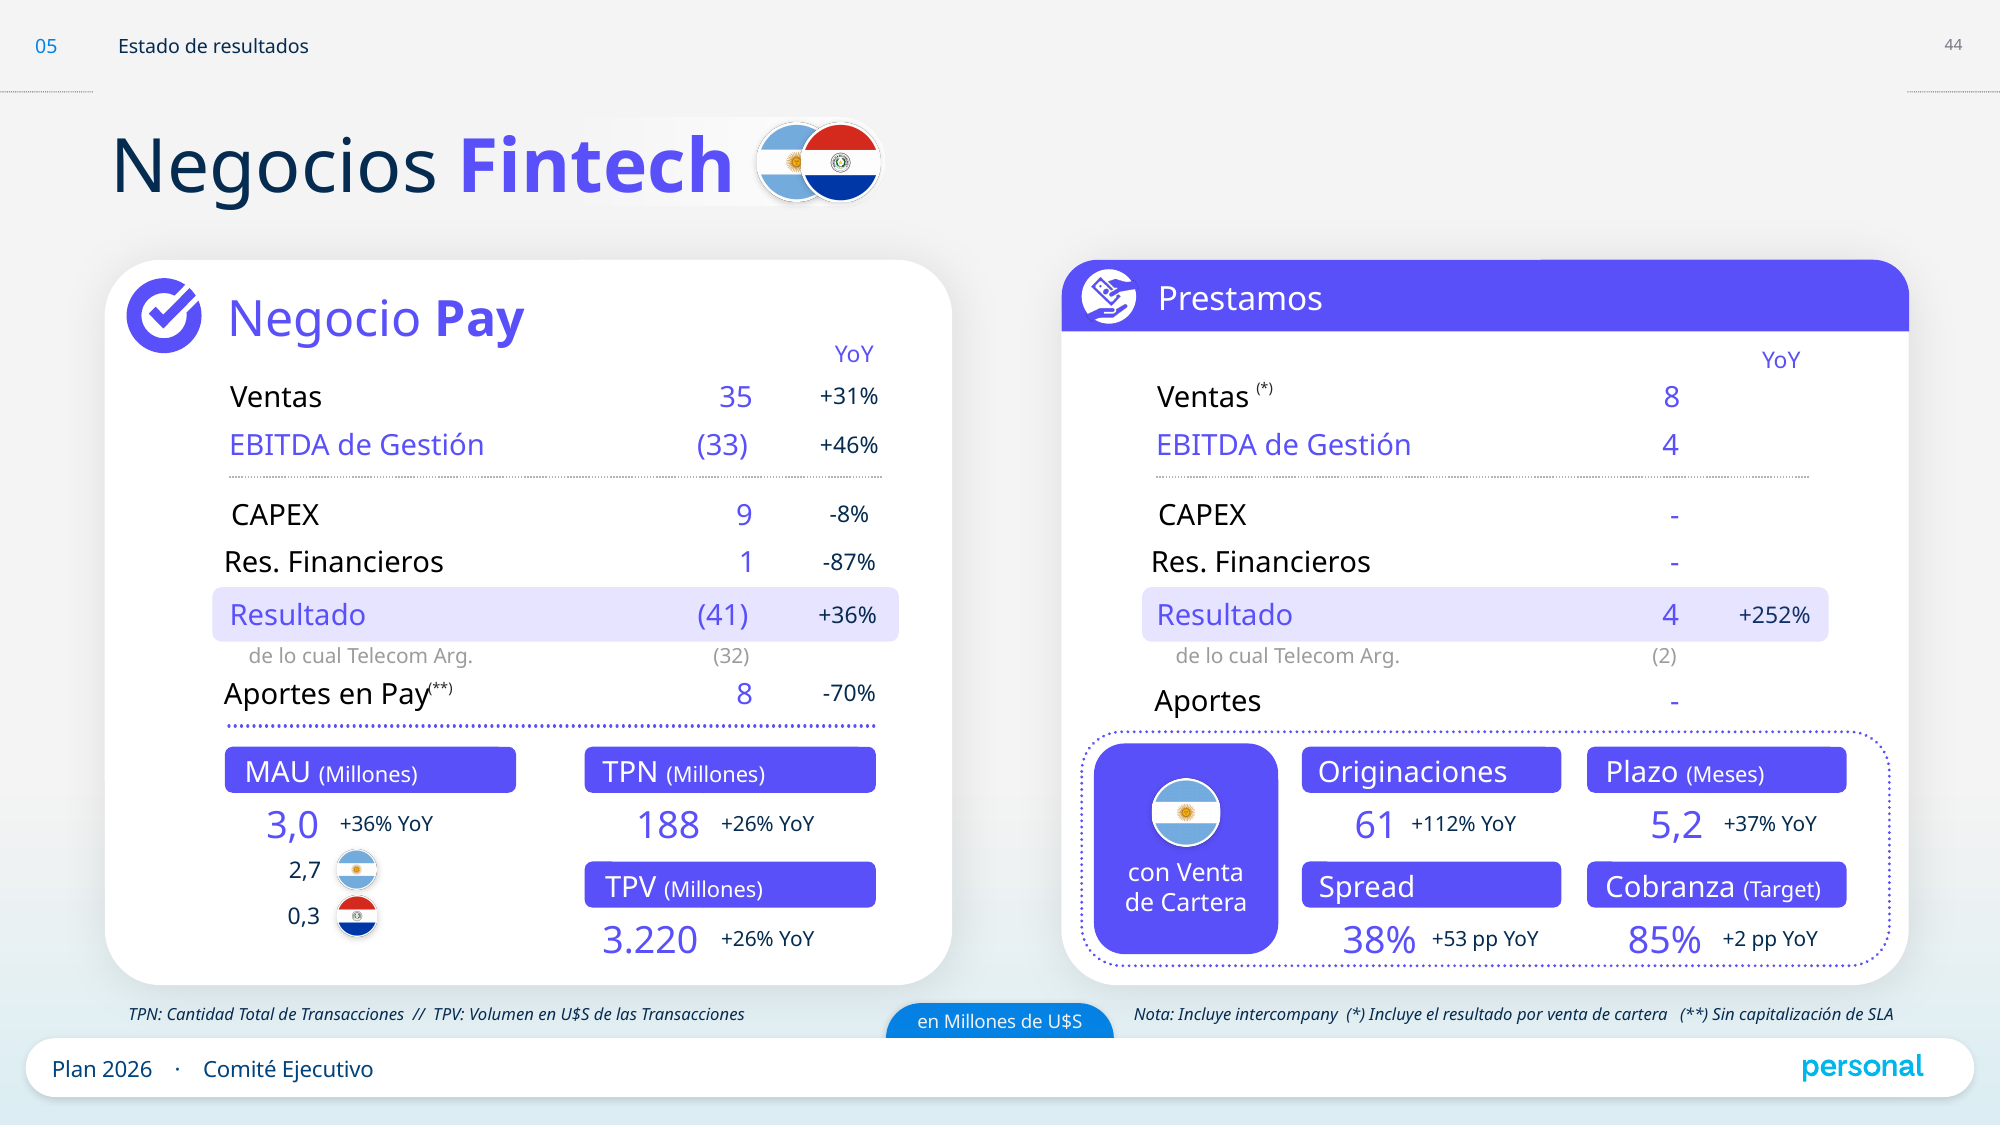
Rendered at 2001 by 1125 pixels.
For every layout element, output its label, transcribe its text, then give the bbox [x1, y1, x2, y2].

text_box [550, 116, 861, 208]
picture [756, 121, 881, 203]
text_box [1060, 259, 1910, 1024]
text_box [104, 259, 953, 1024]
text_box Negocios Fintech [110, 127, 736, 208]
text_box [881, 140, 887, 184]
